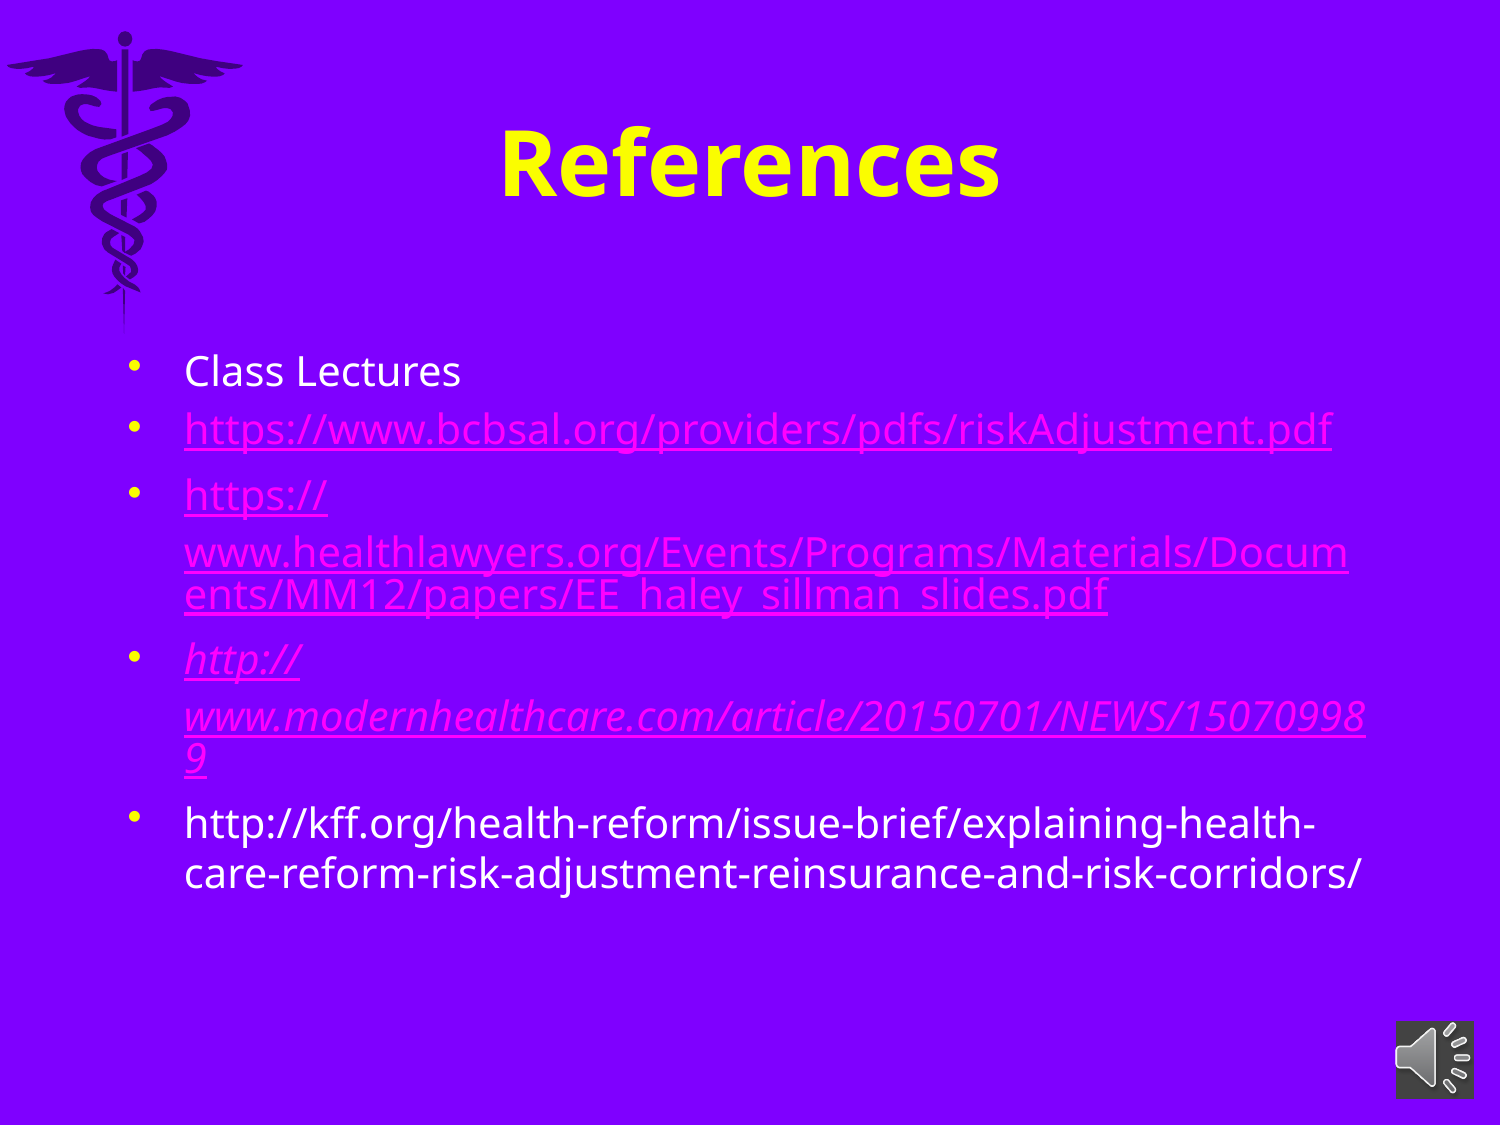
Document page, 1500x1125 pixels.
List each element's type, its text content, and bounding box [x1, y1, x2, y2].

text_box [6, 30, 244, 335]
title References [249, 65, 1388, 254]
list Class Lectures https://www.bcbsal.org/providers/pdfs/riskAdjustment.pdf https://www.healthlawyers.org/Events/Programs/Materials/Documents/MM12/papers/EE_haley_sillman_slides.pdf http://www.modernhealthcare.com/article/20150701/NEWS/150709989 http://kff.org/health-reform/issue-brief/explaining-health-care-reform-risk-adjustment-reinsurance-and-risk-corridors/ [112, 337, 1388, 1013]
picture [1394, 1019, 1476, 1101]
